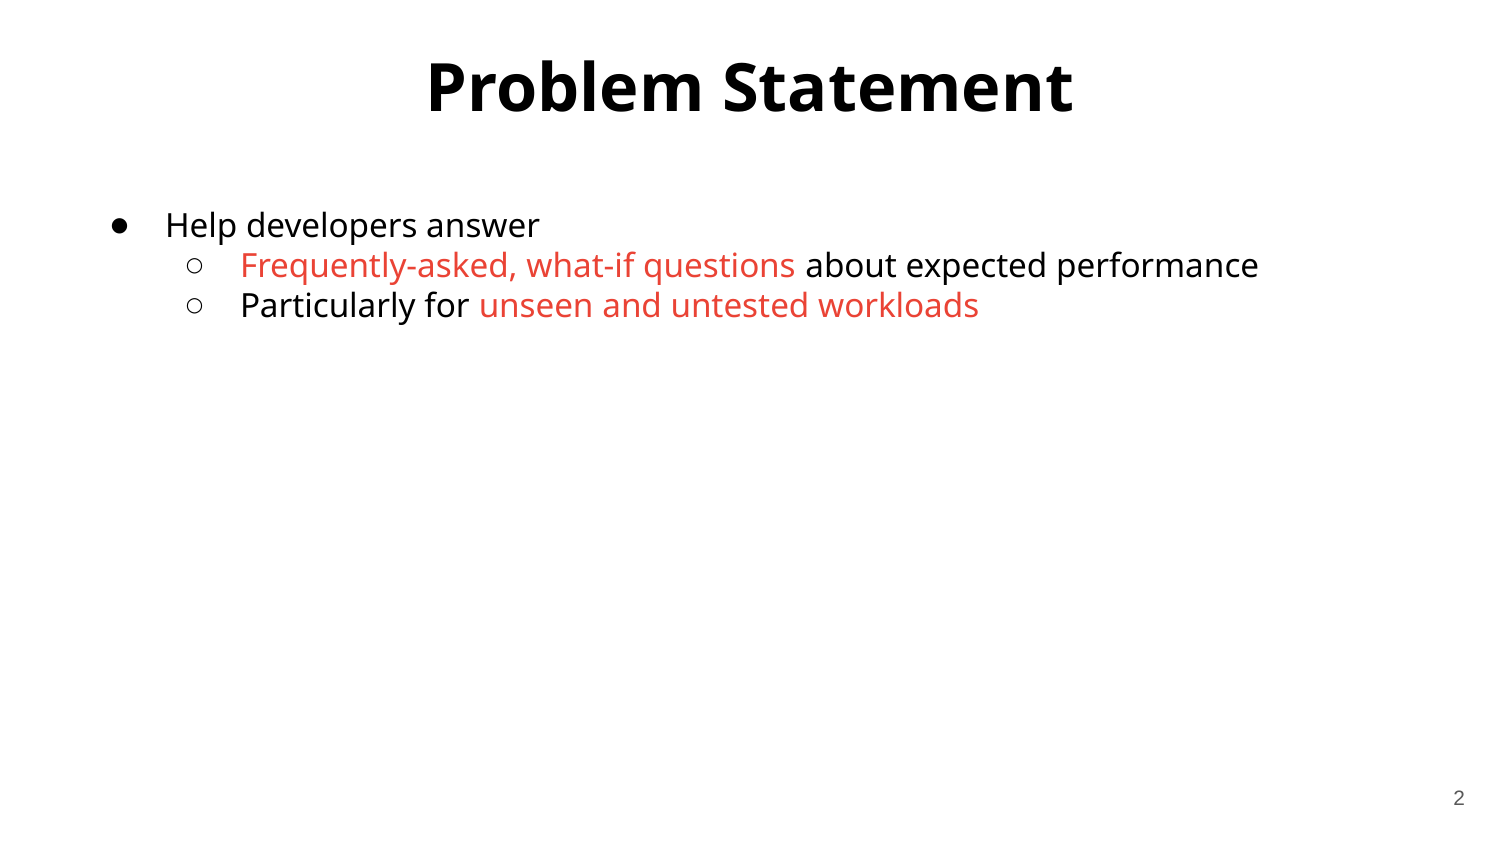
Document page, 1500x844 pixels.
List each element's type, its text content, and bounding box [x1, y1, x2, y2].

list Help developers answer Frequently-asked, what-if questions about expected performance Particularly for unseen and untested workloads [75, 188, 1500, 390]
title Problem Statement [51, 30, 1449, 125]
slide_number 2 [1389, 764, 1480, 830]
